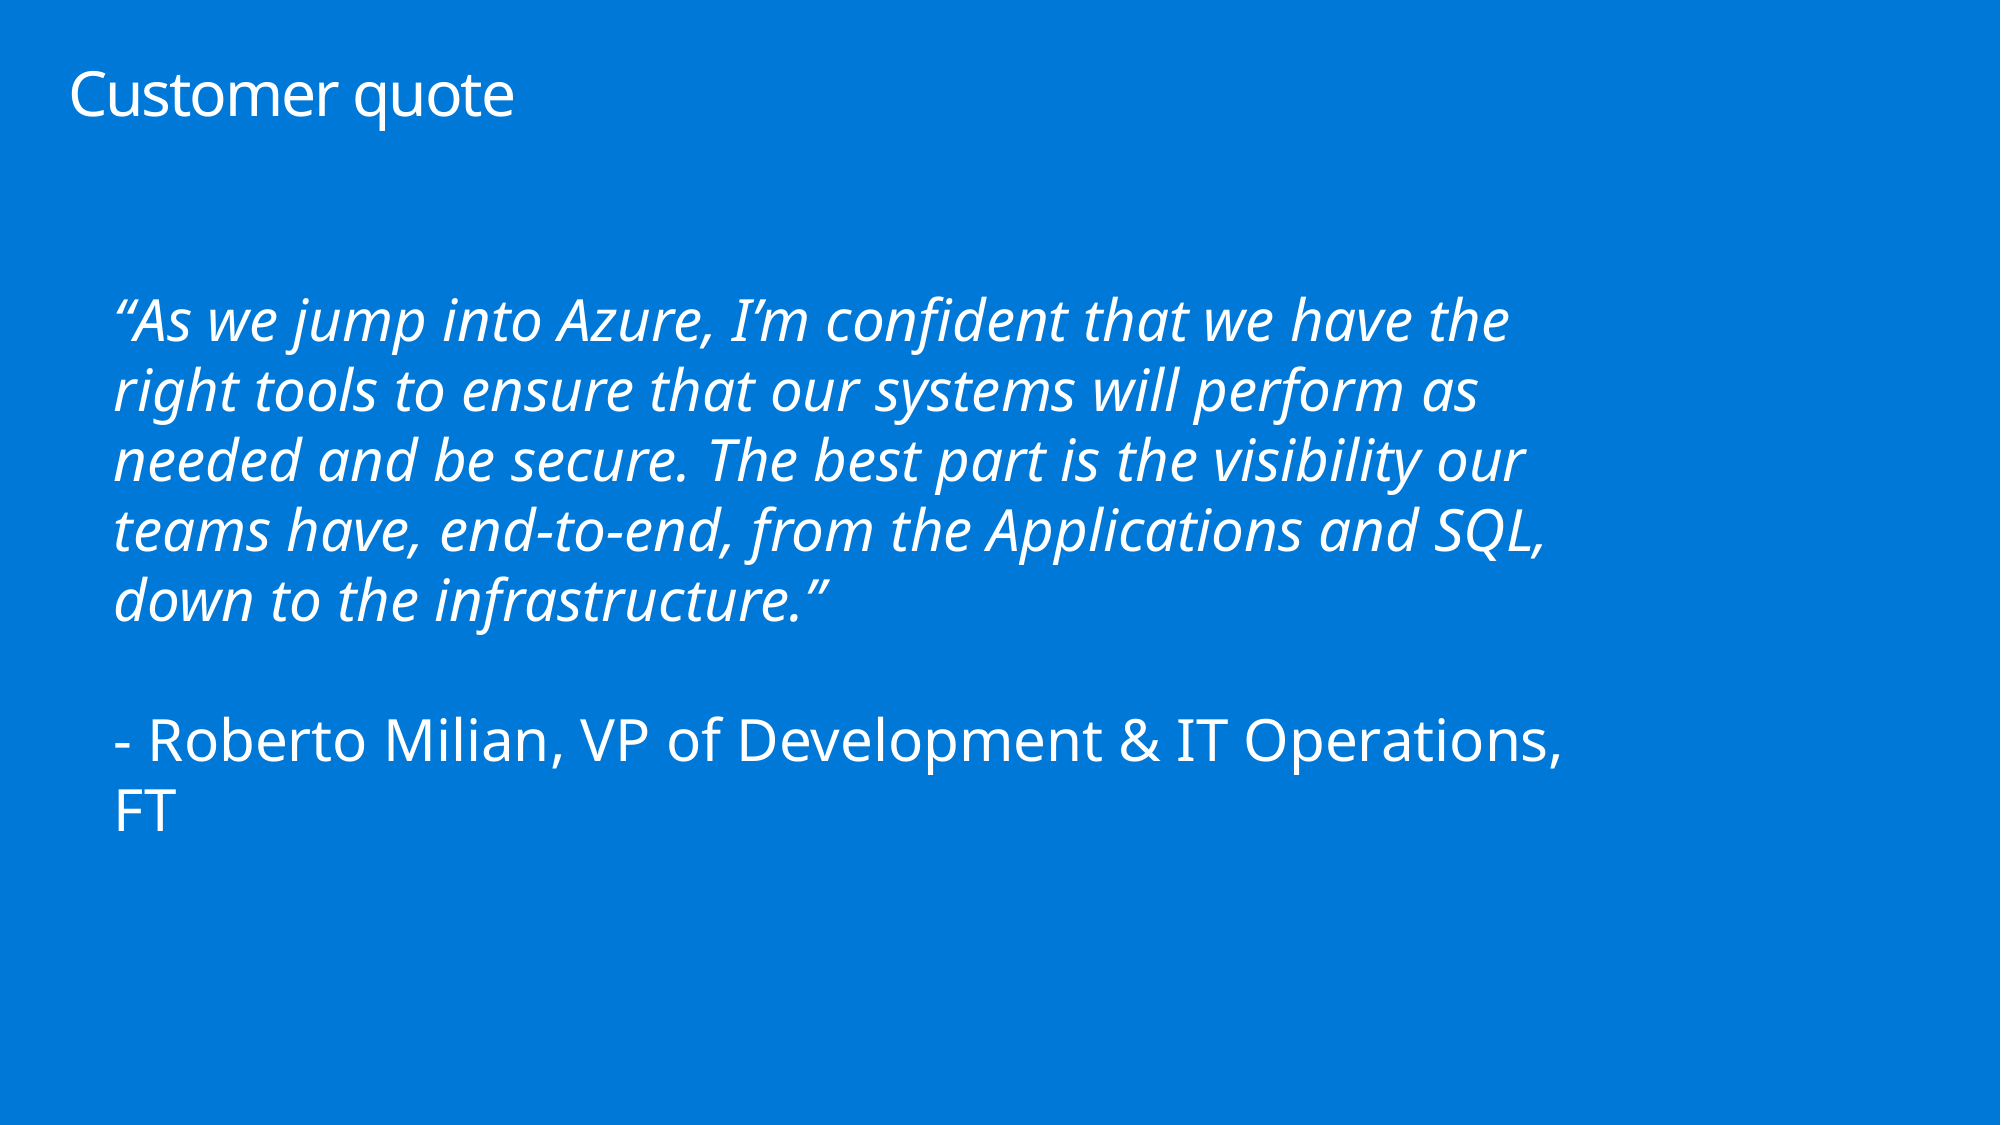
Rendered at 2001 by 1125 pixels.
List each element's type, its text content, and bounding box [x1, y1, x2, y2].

text_box “As we jump into Azure, I’m confident that we have the right tools to ensure that our systems will perform as needed and be secure. The best part is the visibility our teams have, end-to-end, from the Applications and SQL, down to the infrastructure.” - Roberto Milian, VP of Development & IT Operations, FT [91, 265, 1646, 861]
title Customer quote [44, 47, 1957, 196]
